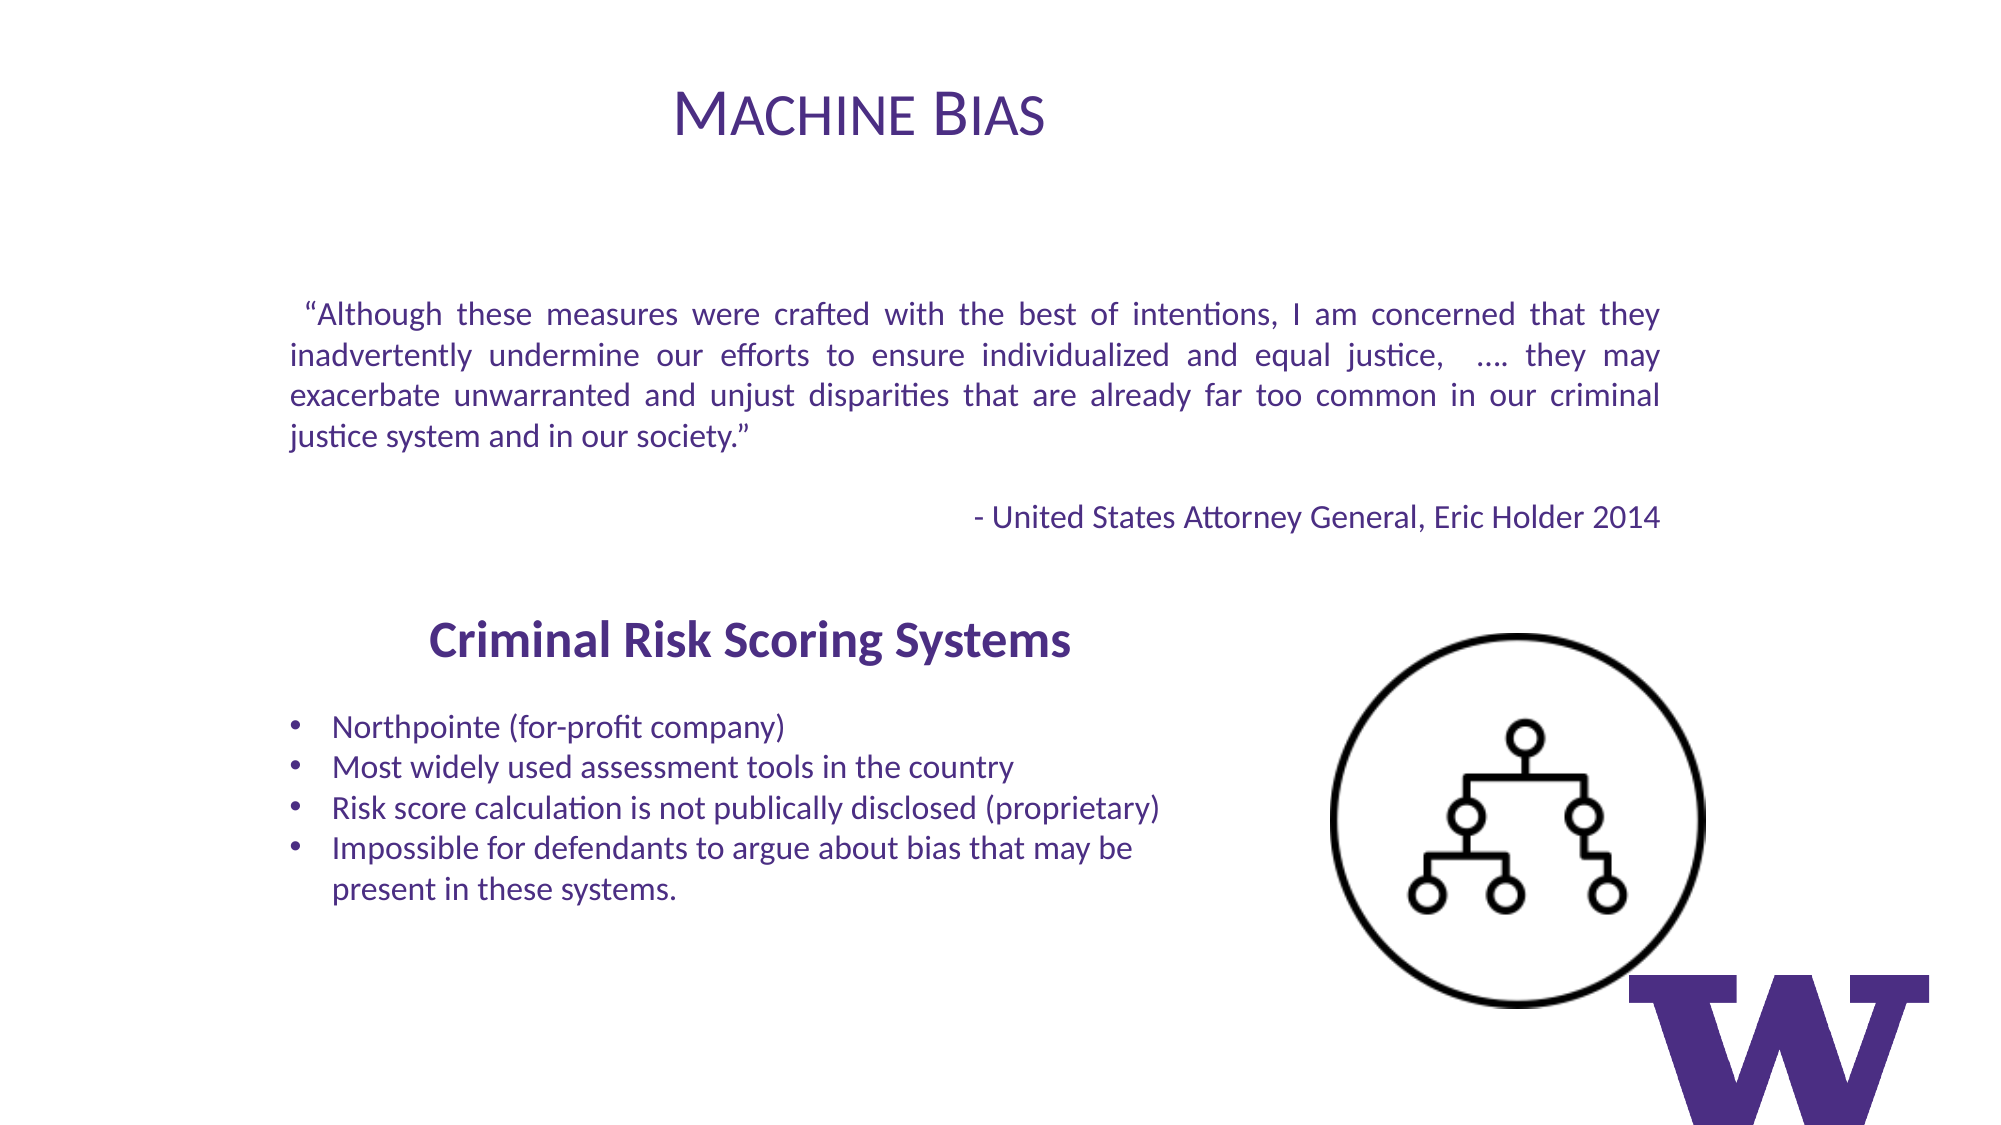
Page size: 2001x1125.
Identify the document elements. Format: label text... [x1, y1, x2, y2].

picture [1330, 633, 1930, 1125]
text_box “Although these measures were crafted with the best of intentions, I am concerned that they inadvertently undermine our efforts to ensure individualized and equal justice, …. they may exacerbate unwarranted and unjust disparities that are already far too common in our criminal justice system and in our society.” - United States Attorney General, Eric Holder 2014 [274, 284, 1675, 543]
text_box MACHINE BIAS [657, 60, 1062, 157]
text_box Criminal Risk Scoring Systems Northpointe (for-profit company) Most widely used assessment tools in the country Risk score calculation is not publically disclosed (proprietary) Impossible for defendants to argue about bias that may be present in these systems. [274, 598, 1227, 915]
